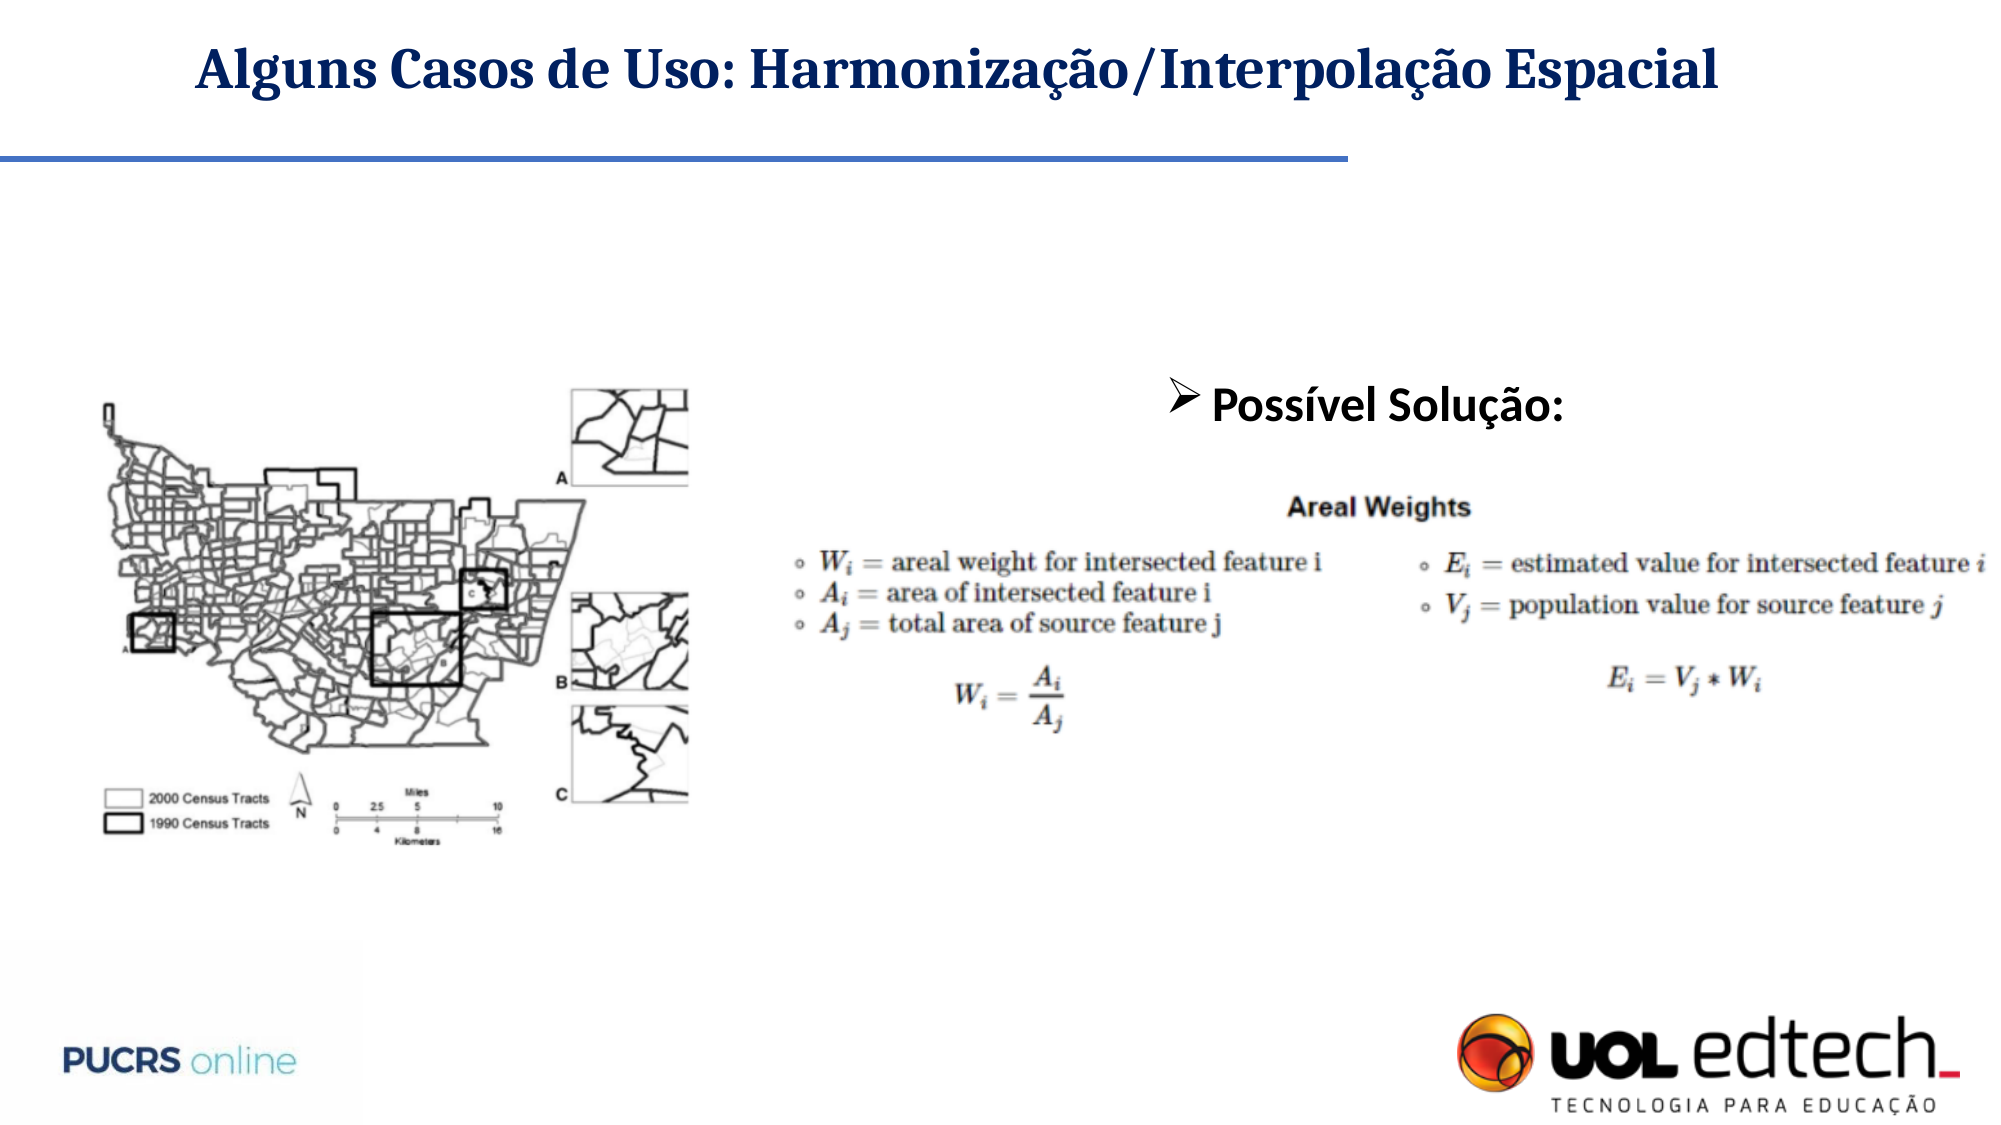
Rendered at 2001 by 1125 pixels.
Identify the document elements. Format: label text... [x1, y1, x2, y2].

text_box Possível Solução: [980, 334, 1676, 440]
picture [0, 940, 363, 1125]
picture [97, 380, 695, 849]
text_box Alguns Casos de Uso: Harmonização/Interpolação Espacial [181, 23, 1902, 108]
picture [786, 490, 2000, 739]
picture [1457, 1010, 1960, 1125]
